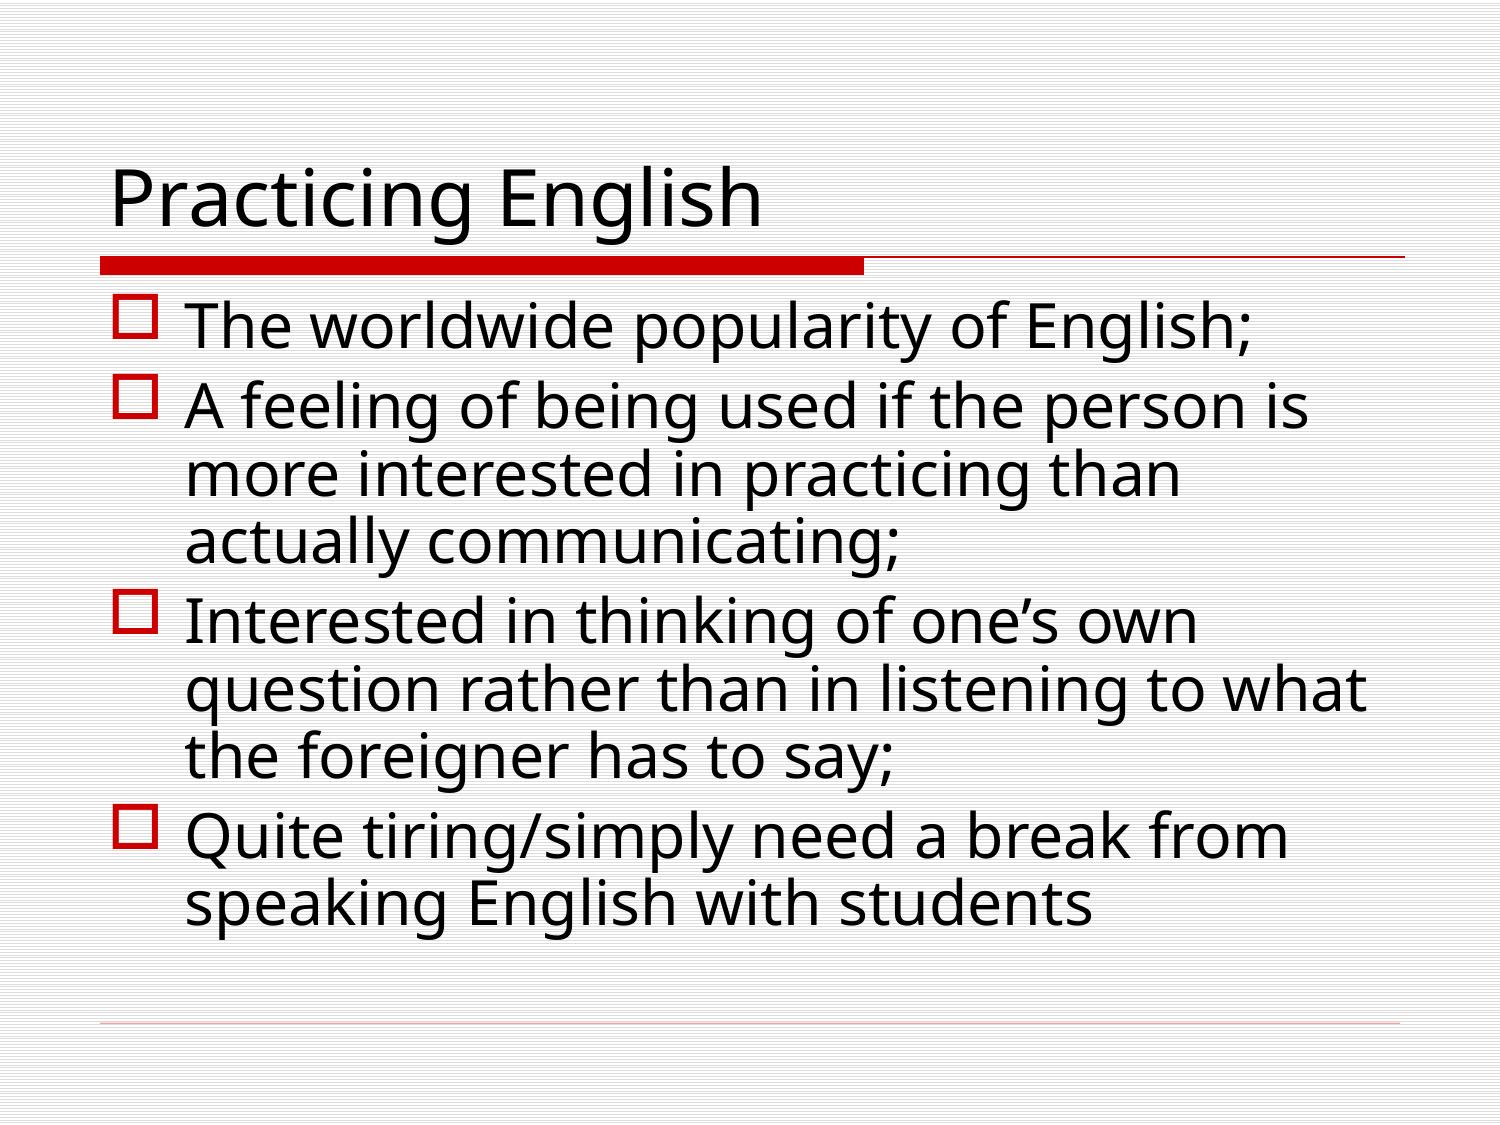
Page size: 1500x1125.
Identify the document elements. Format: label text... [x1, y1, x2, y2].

list The worldwide popularity of English; A feeling of being used if the person is more interested in practicing than actually communicating; Interested in thinking of one’s own question rather than in listening to what the foreigner has to say; Quite tiring/simply need a break from speaking English with students [92, 287, 1406, 988]
title Practicing English [93, 49, 1407, 250]
